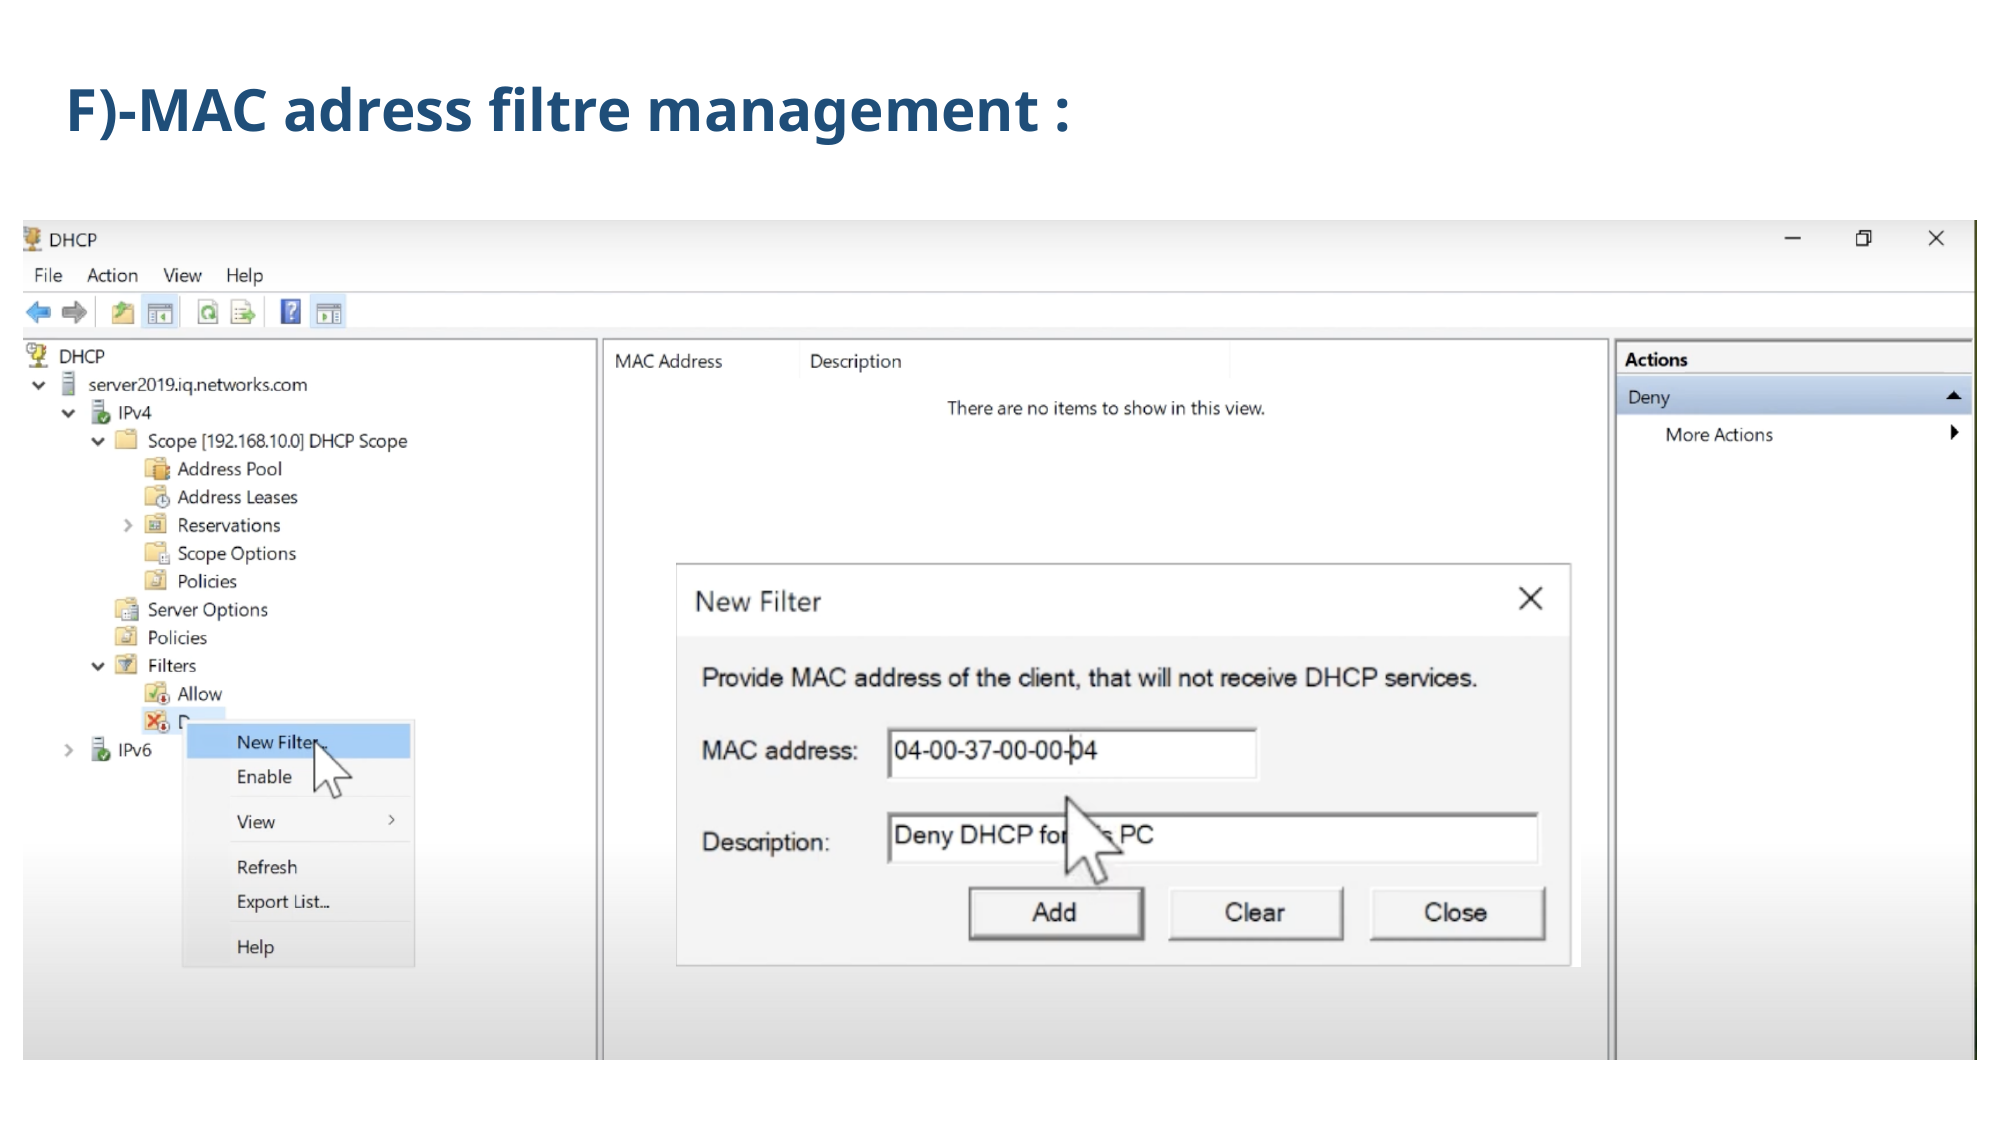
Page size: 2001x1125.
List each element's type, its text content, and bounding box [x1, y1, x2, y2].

text_box F)-MAC adress filtre management : [51, 65, 1102, 151]
picture [23, 220, 1977, 1060]
